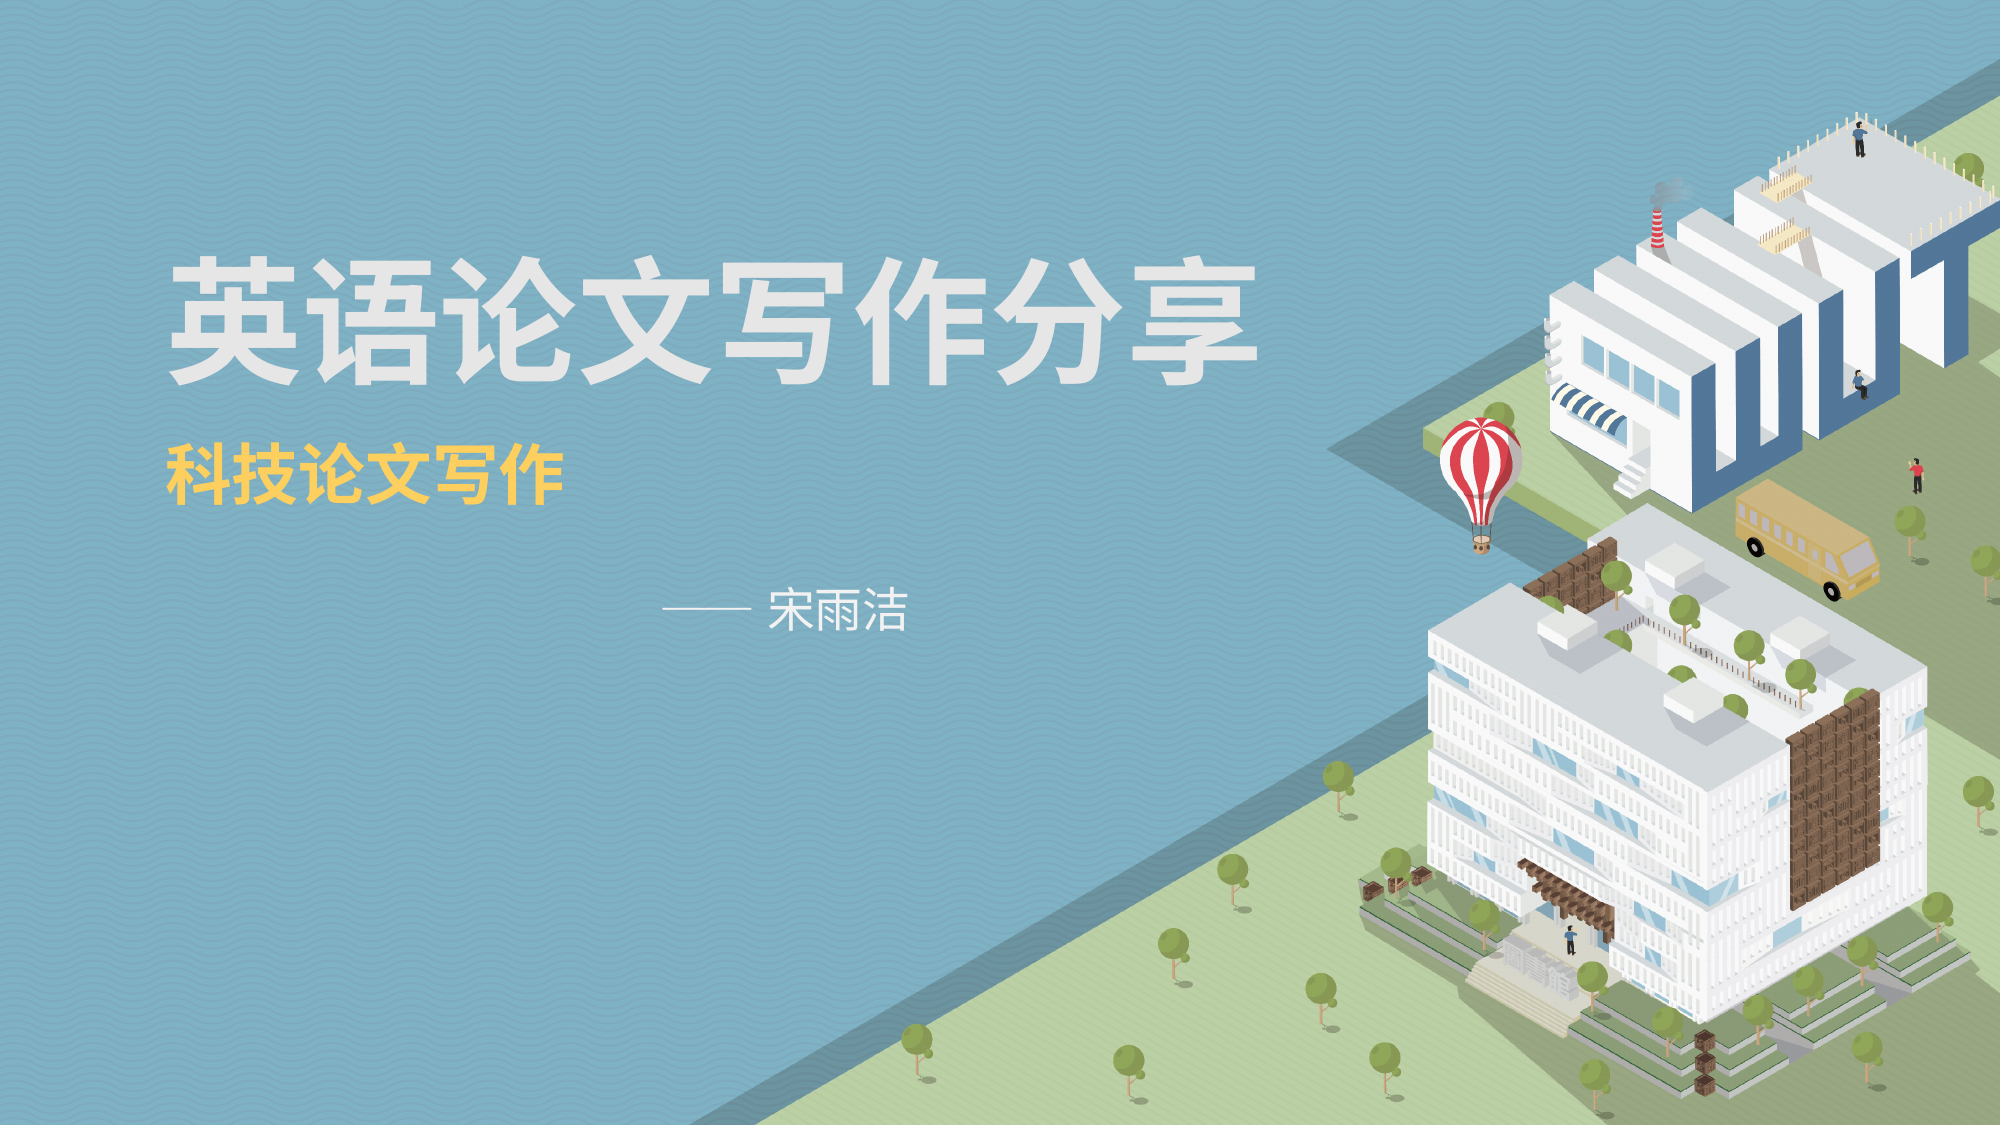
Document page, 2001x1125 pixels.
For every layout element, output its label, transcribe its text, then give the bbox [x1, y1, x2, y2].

subtitle 科技论文写作 [150, 434, 1504, 515]
list ——宋雨洁 [315, 578, 926, 639]
picture [0, 0, 2000, 1125]
title 英语论文写作分享 [150, 245, 1504, 411]
